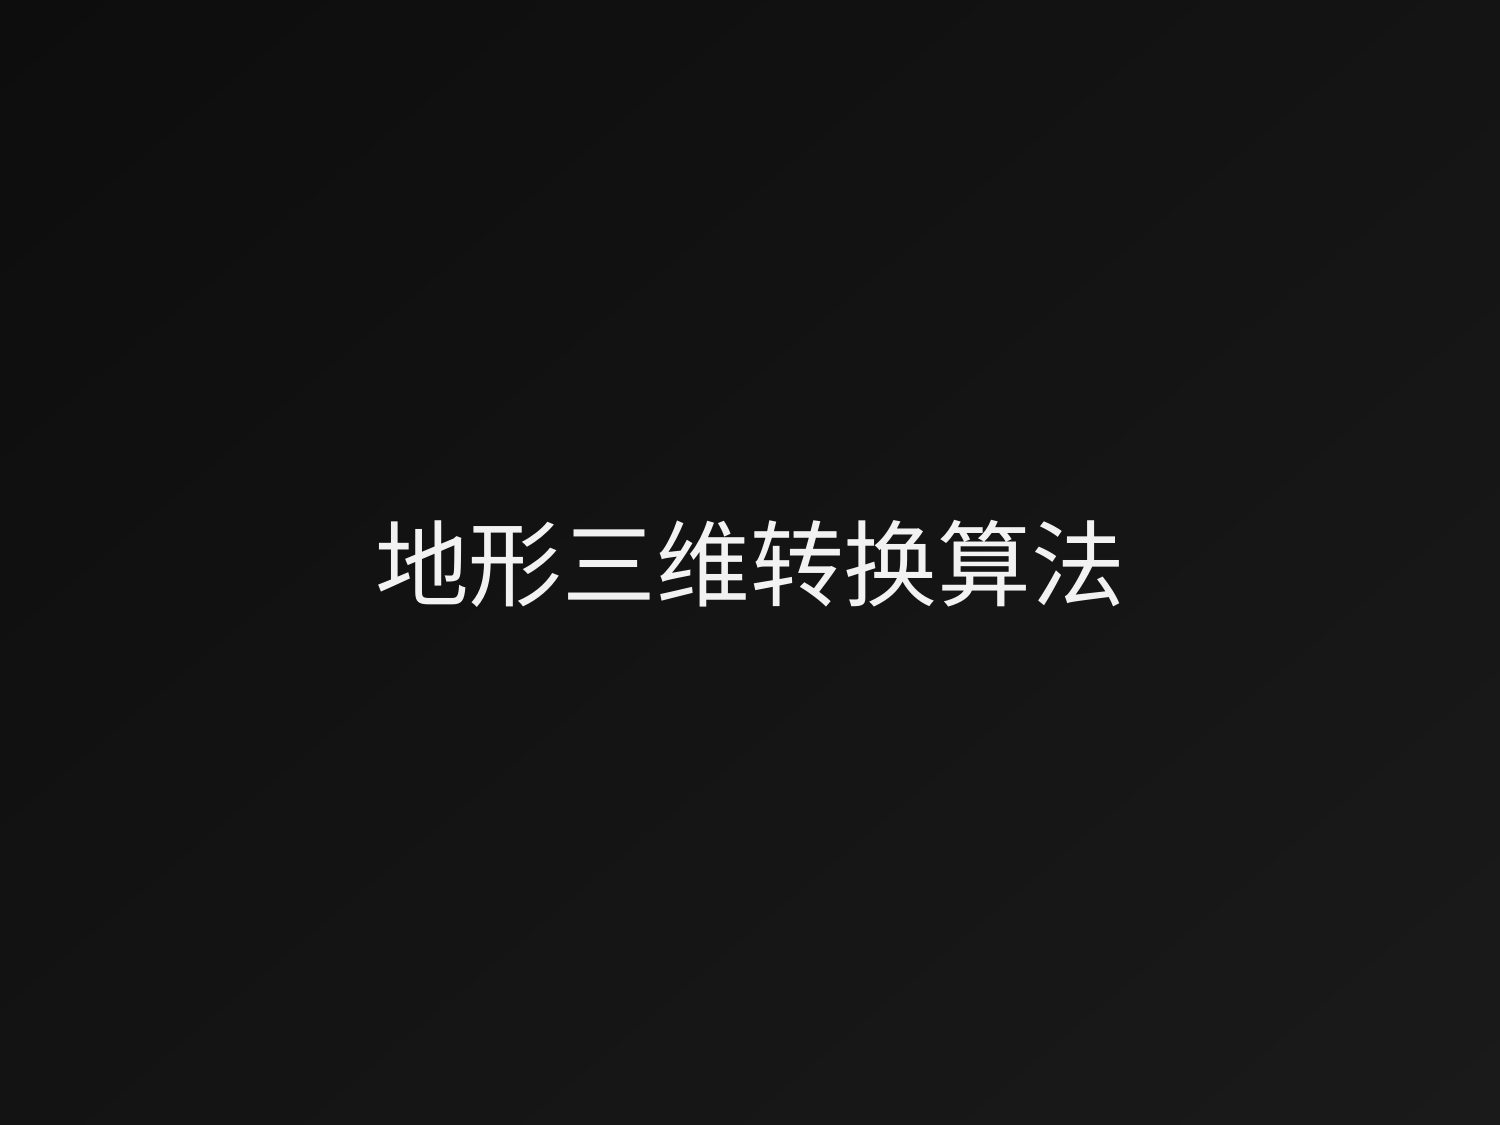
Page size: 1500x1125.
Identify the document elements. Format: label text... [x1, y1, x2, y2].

text_box 地形三维转换算法 [360, 498, 1140, 626]
